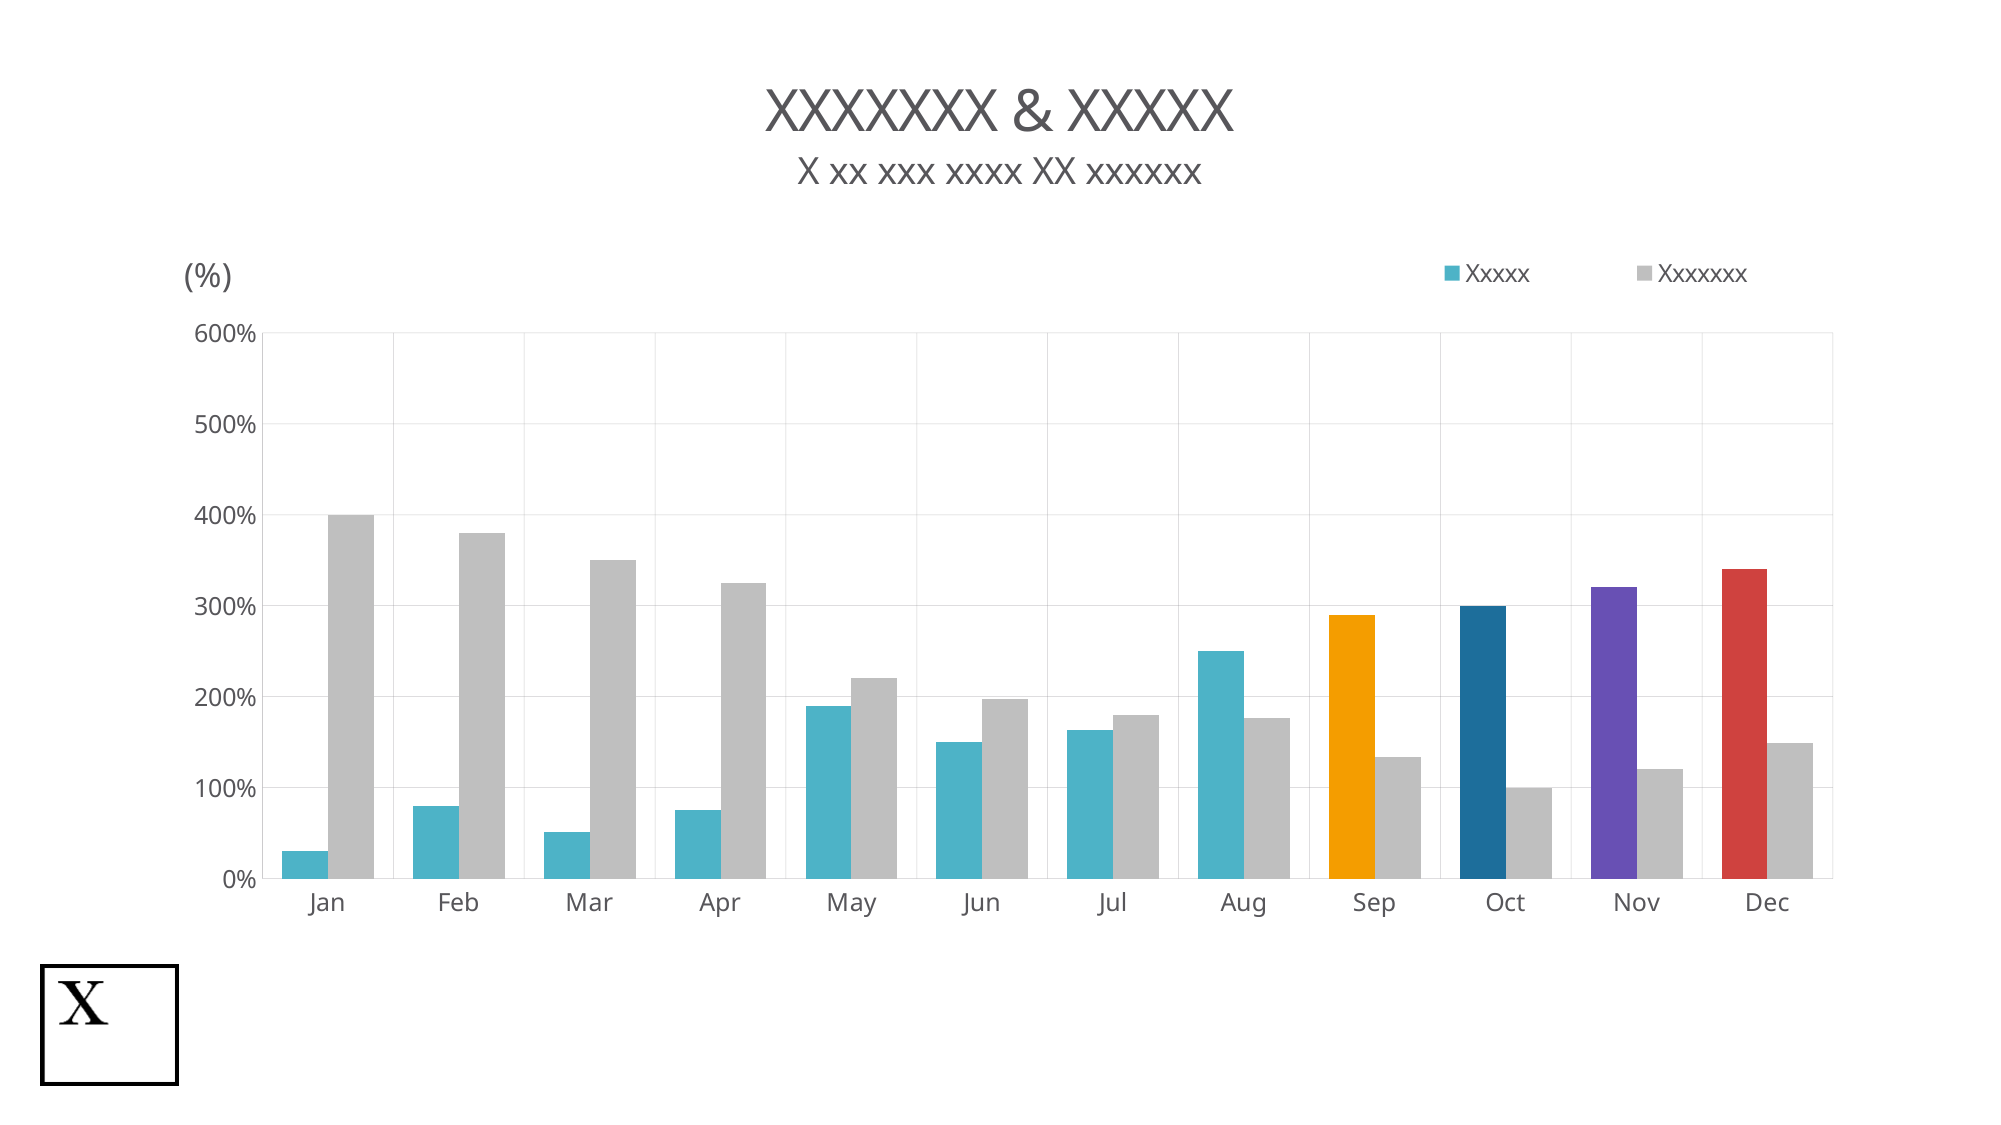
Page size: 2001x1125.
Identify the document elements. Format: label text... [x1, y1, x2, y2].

chart [149, 237, 1851, 998]
list X xx xxx xxxx XX xxxxxx [150, 153, 1850, 220]
title XXXXXXX & XXXXX [150, 45, 1850, 153]
picture [40, 963, 180, 1086]
